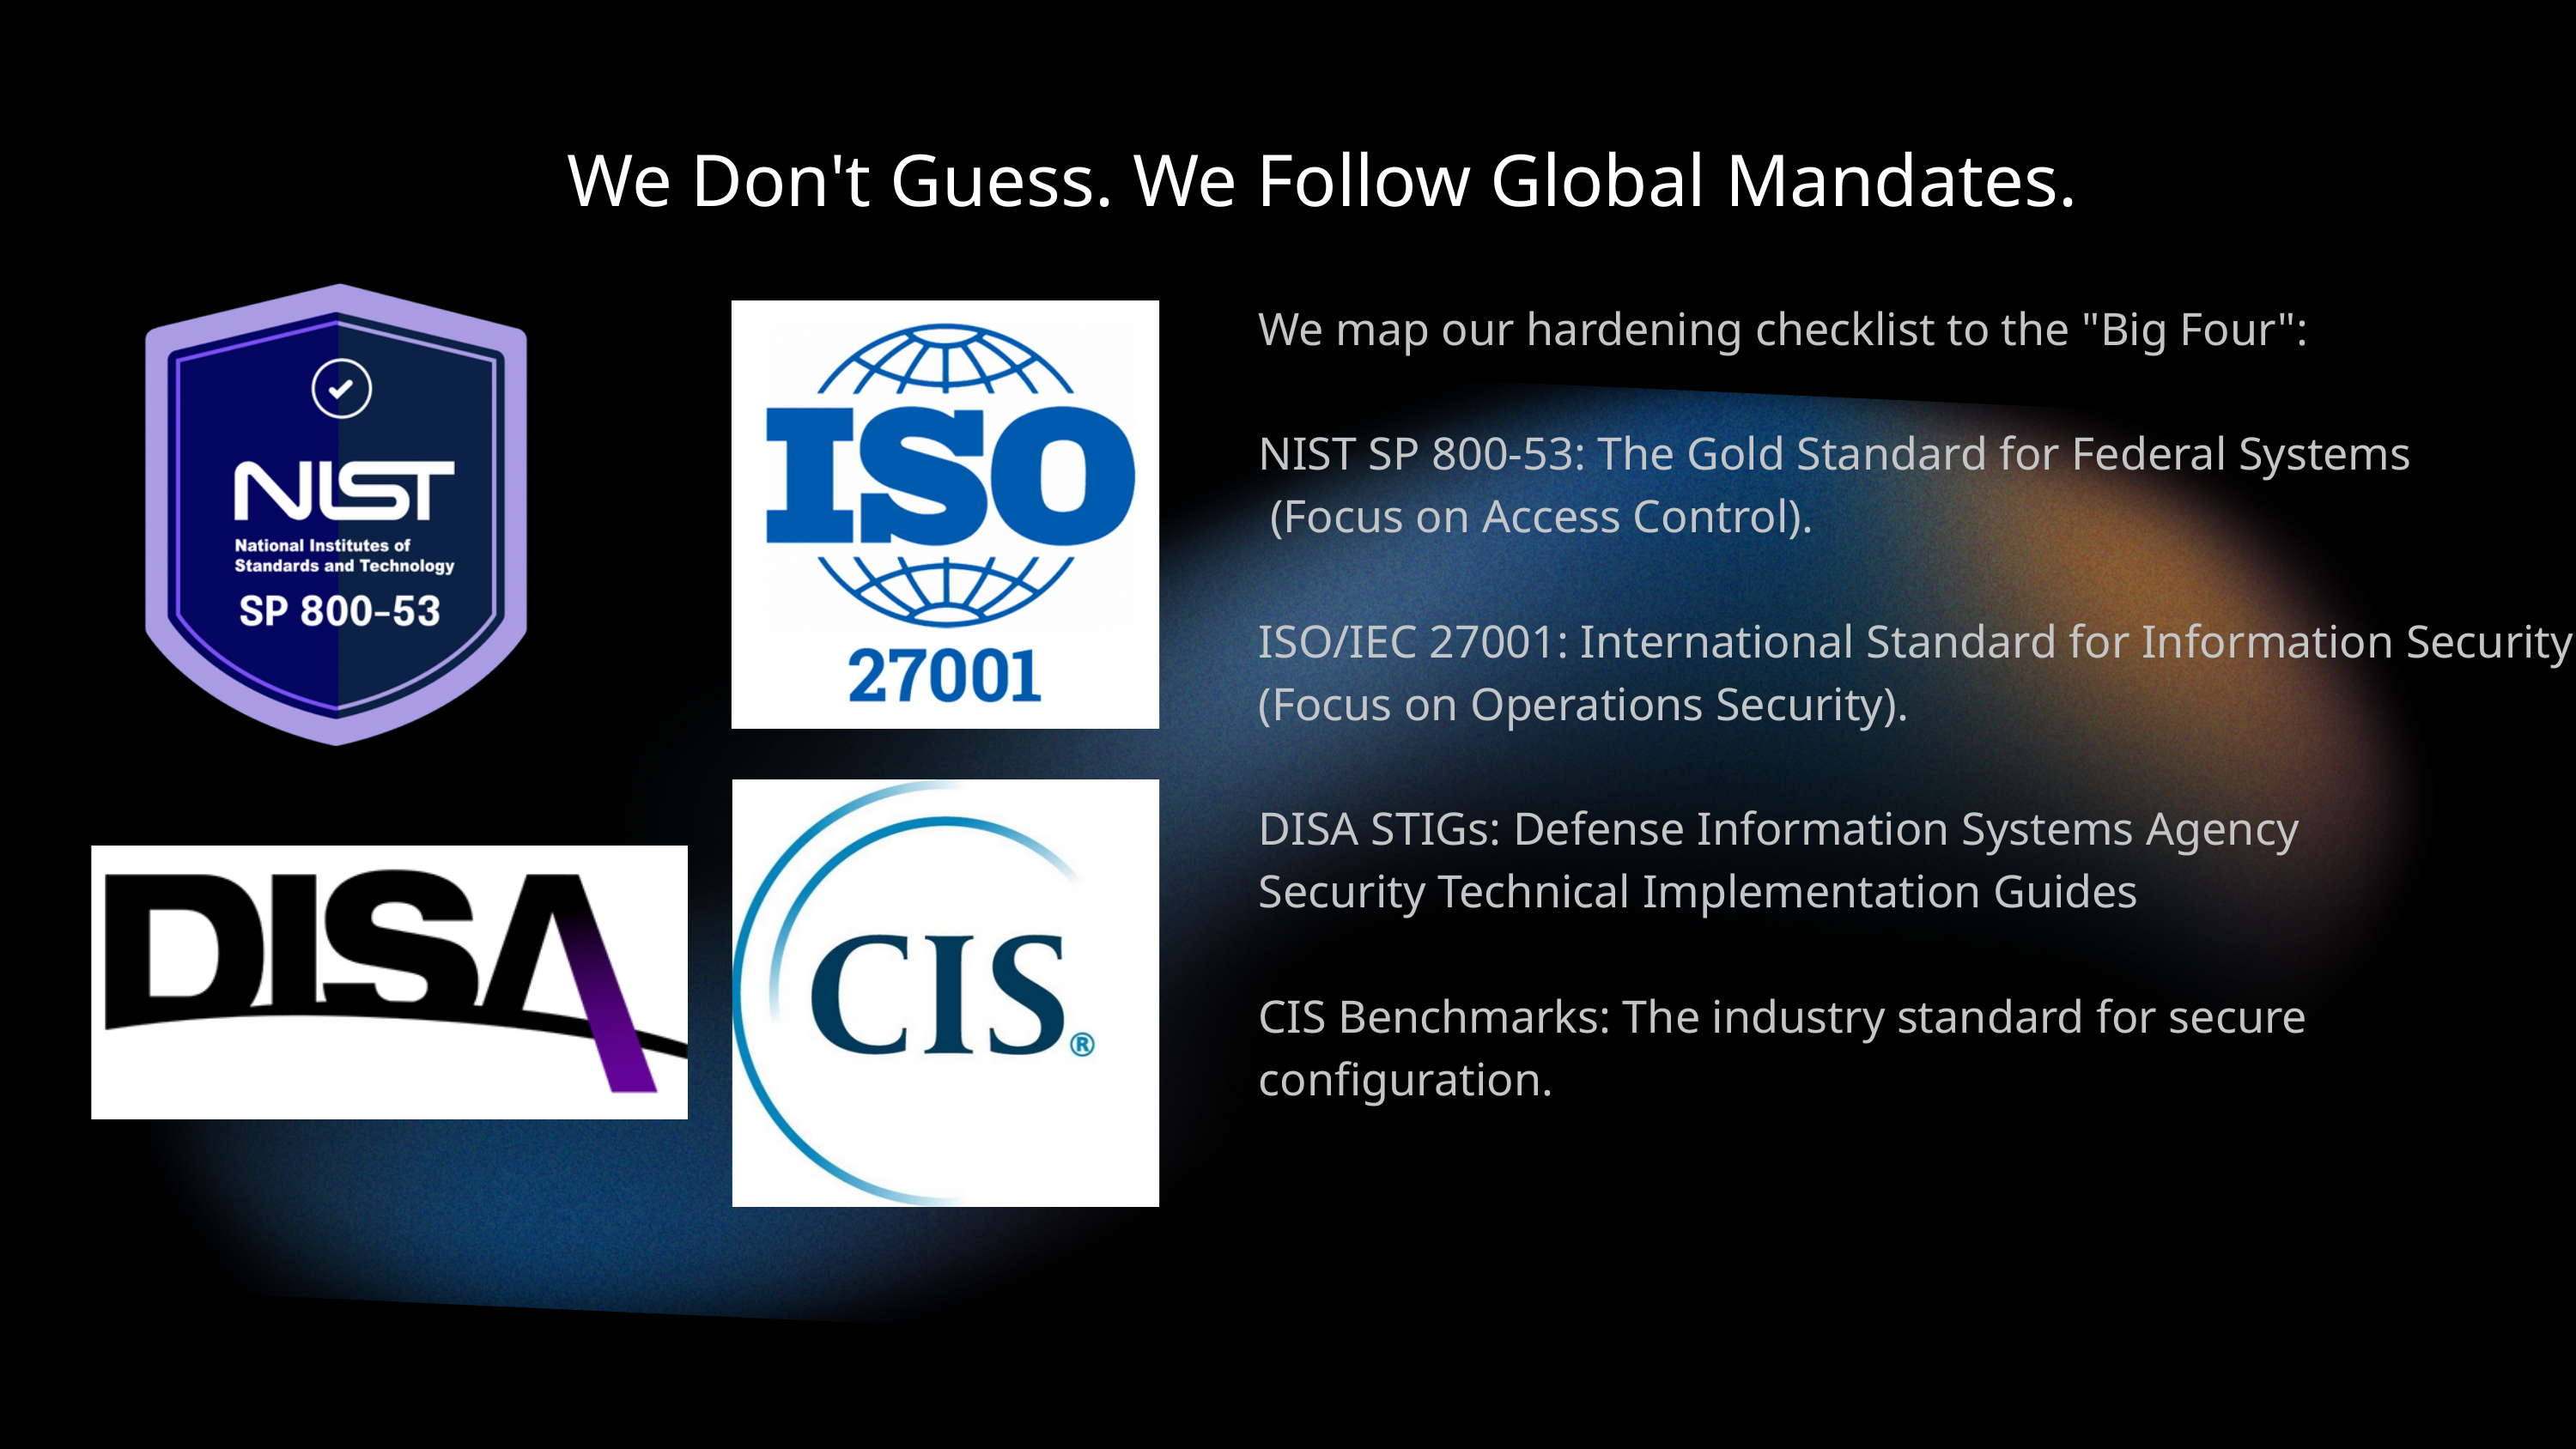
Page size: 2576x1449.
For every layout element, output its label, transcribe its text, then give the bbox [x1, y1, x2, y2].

text_box [91, 846, 688, 1119]
text_box [491, 268, 1258, 381]
text_box [124, 381, 2419, 1394]
text_box [91, 276, 568, 754]
text_box We map our hardening checklist to the "Big Four": NIST SP 800-53: The Gold Standard for Federal Systems (Focus on Access Control). ISO/IEC 27001: International Standard for Information Security (Focus on Operations Security). DISA STIGs: Defense Information Systems Agency Security Technical Implementation Guides CIS Benchmarks: The industry standard for secure configuration. [1258, 291, 2576, 1167]
text_box We Don't Guess. We Follow Global Mandates. [503, 120, 2142, 322]
text_box [732, 779, 1160, 1207]
text_box [731, 381, 1160, 729]
